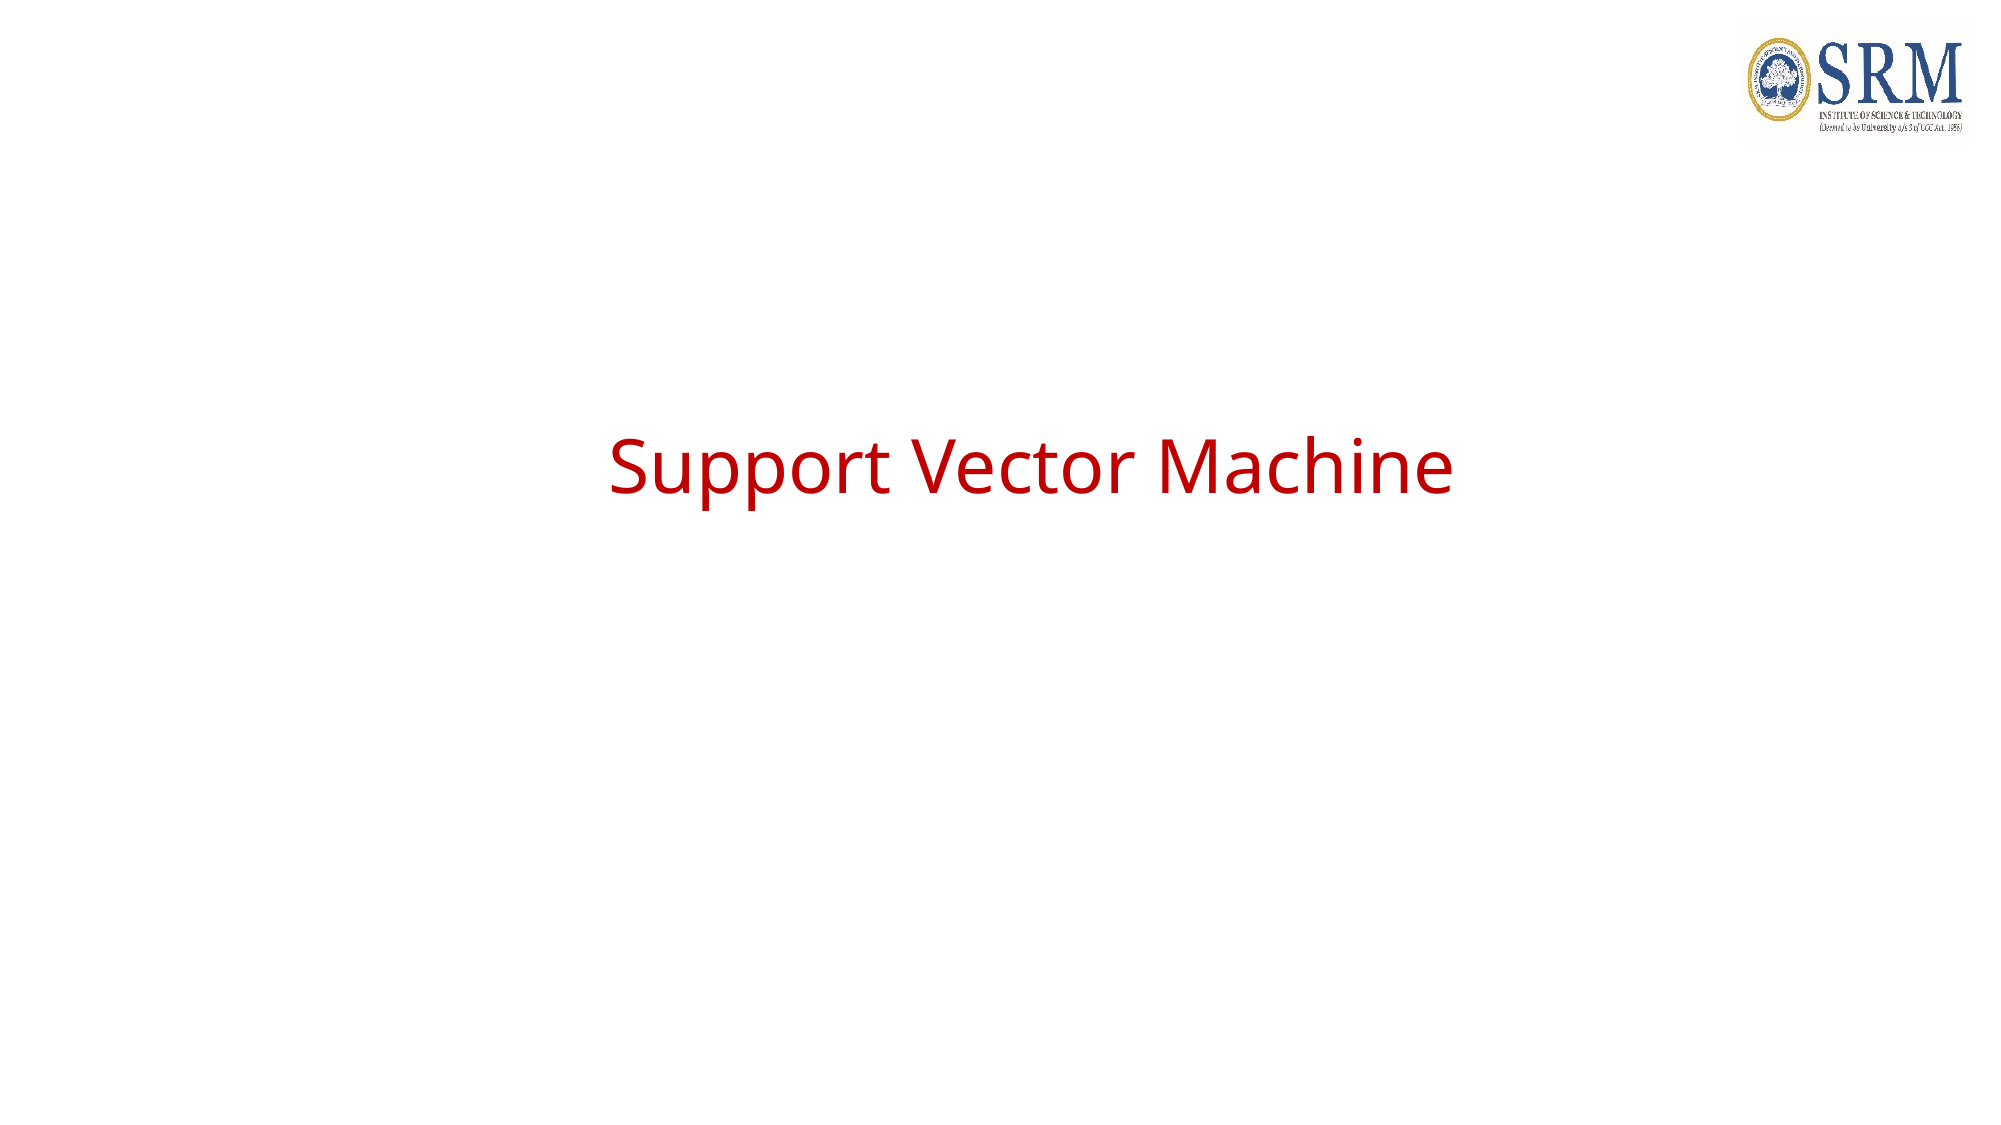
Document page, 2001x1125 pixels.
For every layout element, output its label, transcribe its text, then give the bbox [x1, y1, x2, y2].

text_box Support Vector Machine [593, 410, 1472, 516]
picture [1740, 17, 1970, 146]
